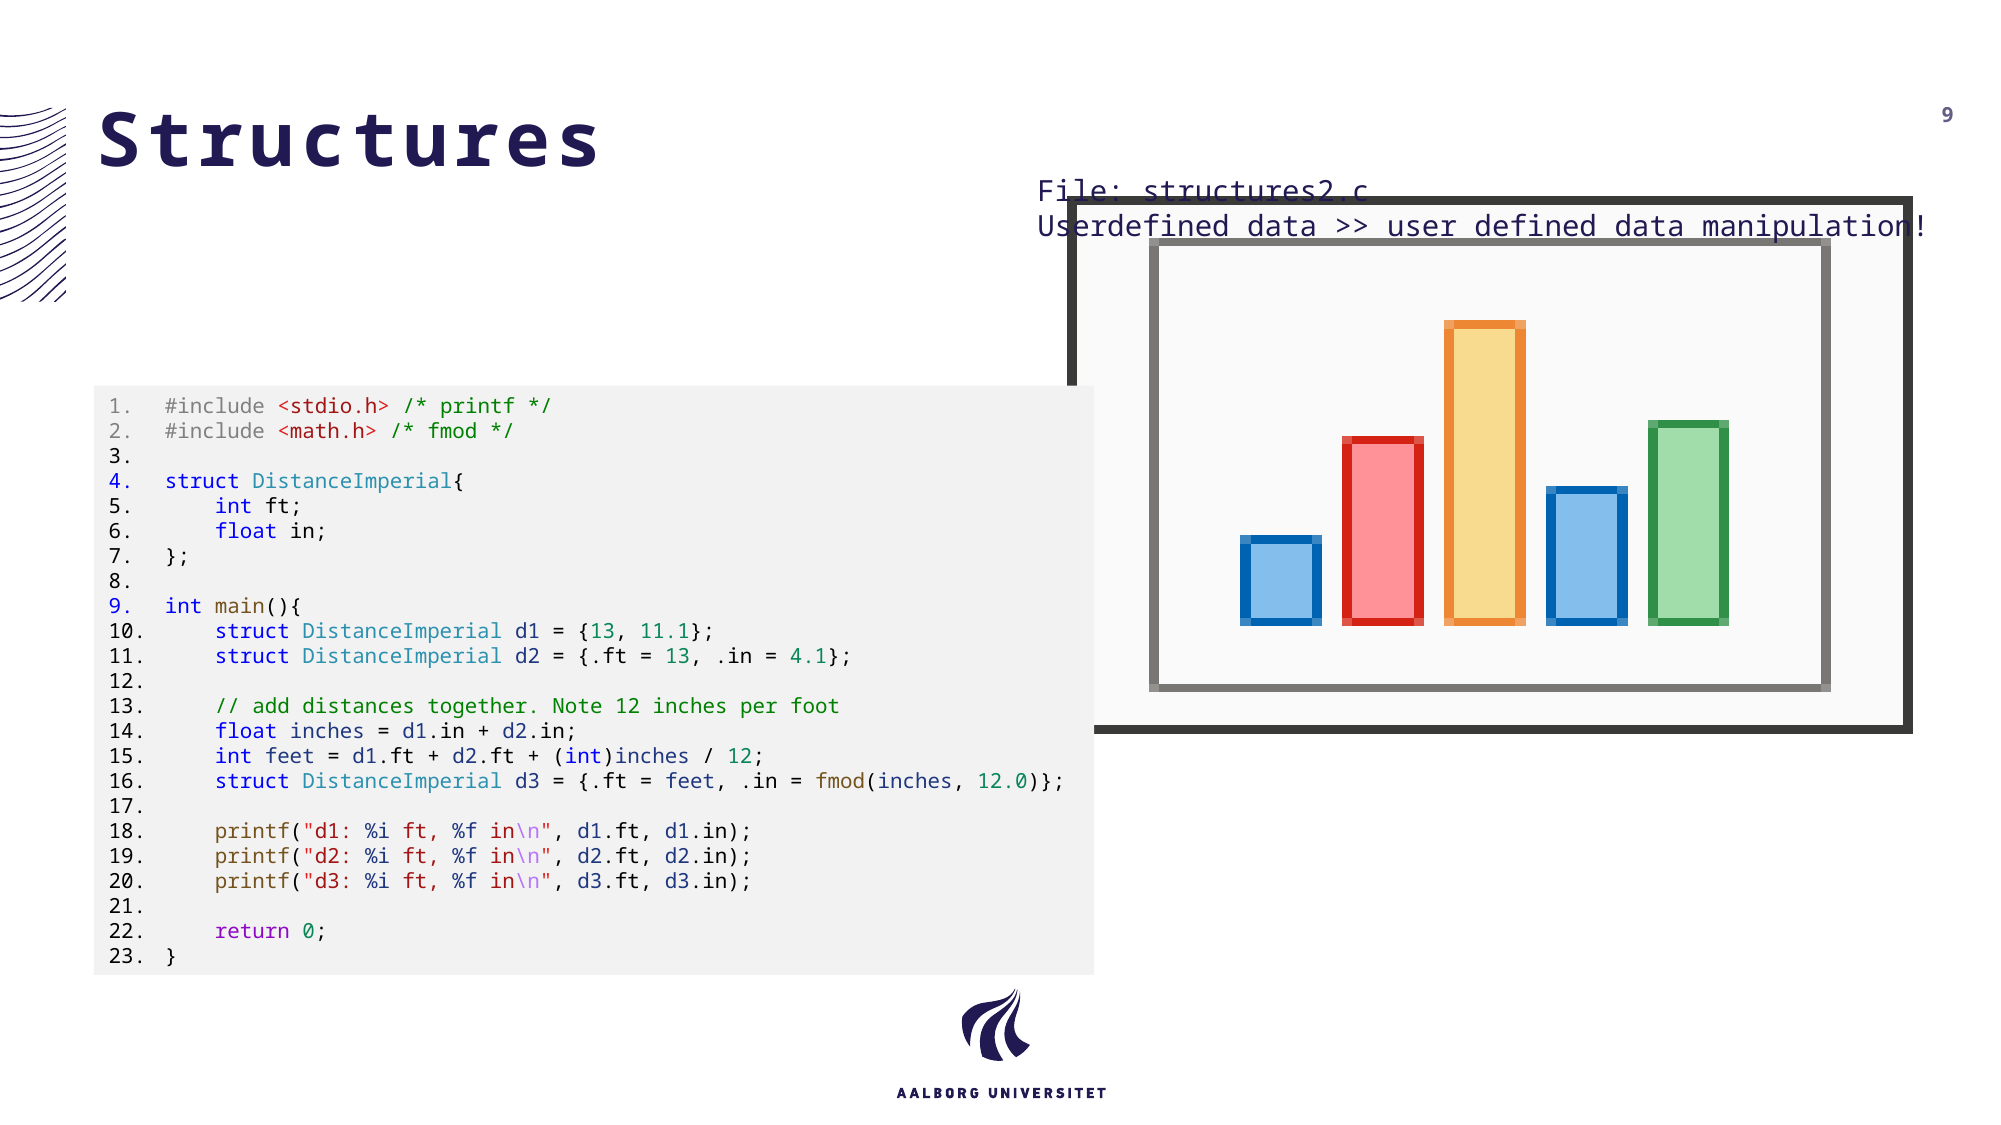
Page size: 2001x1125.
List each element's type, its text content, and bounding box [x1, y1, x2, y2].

text_box File: structures2.c Userdefined data >> user defined data manipulation! [1037, 172, 1944, 759]
slide_number 9 [1860, 97, 1954, 135]
text_box #include <stdio.h> /* printf */ #include <math.h> /* fmod */ struct DistanceImperial{ int ft; float in; }; int main(){ struct DistanceImperial d1 = {13, 11.1}; struct DistanceImperial d2 = {.ft = 13, .in = 4.1}; // add distances together. Note 12 inches per foot float inches = d1.in + d2.in; int feet = d1.ft + d2.ft + (int)inches / 12; struct DistanceImperial d3 = {.ft = feet, .in = fmod(inches, 12.0)}; printf("d1: %i ft, %f in\n", d1.ft, d1.in); printf("d2: %i ft, %f in\n", d2.ft, d2.in); printf("d3: %i ft, %f in\n", d3.ft, d3.in); return 0; } [93, 385, 1095, 975]
title Structures [96, 60, 898, 327]
